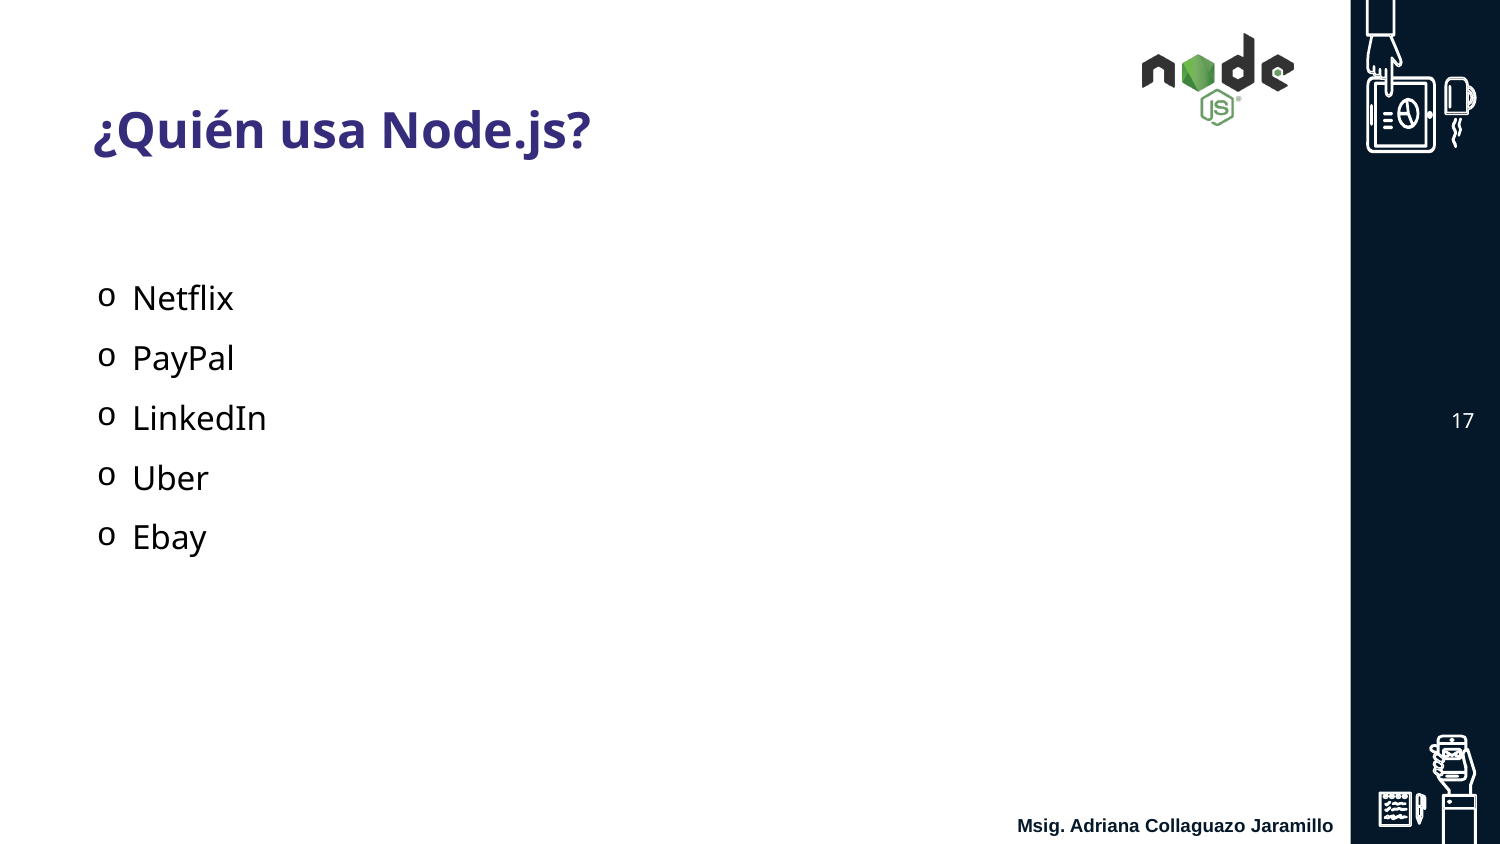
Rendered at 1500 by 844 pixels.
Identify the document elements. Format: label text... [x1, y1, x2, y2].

slide_number ‹#› [1425, 362, 1500, 482]
text_box ¿Quién usa Node.js? [81, 104, 634, 164]
text_box Netflix PayPal LinkedIn Uber Ebay [81, 249, 1297, 565]
picture [1142, 33, 1295, 127]
